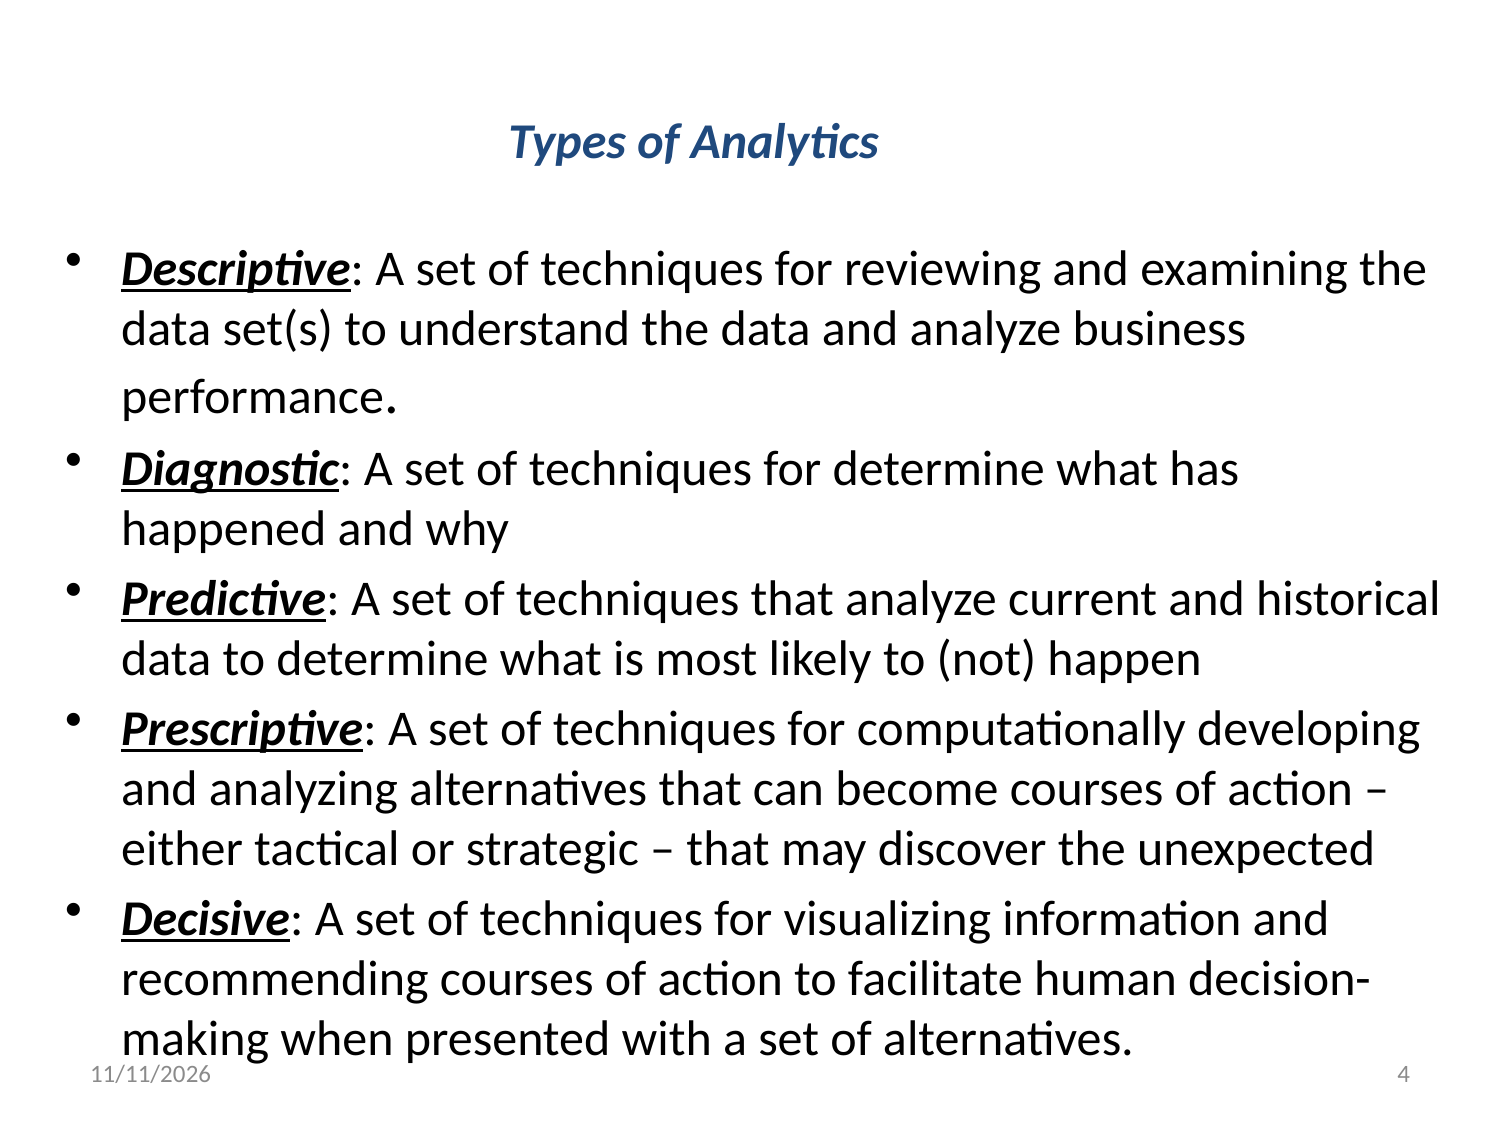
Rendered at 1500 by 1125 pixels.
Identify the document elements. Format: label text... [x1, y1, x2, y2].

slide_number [75, 1042, 425, 1103]
text_box Types of Analytics [237, 85, 1150, 191]
text_box Descriptive: A set of techniques for reviewing and examining the data set(s) to understand the data and analyze business performance. Diagnostic: A set of techniques for determine what has happened and why Predictive: A set of techniques that analyze current and historical data to determine what is most likely to (not) happen Prescriptive: A set of techniques for computationally developing and analyzing alternatives that can become courses of action – either tactical or strategic – that may discover the unexpected Decisive: A set of techniques for visualizing information and recommending courses of action to facilitate human decision-making when presented with a set of alternatives. [49, 228, 1463, 791]
slide_number 4 [1074, 1042, 1425, 1103]
